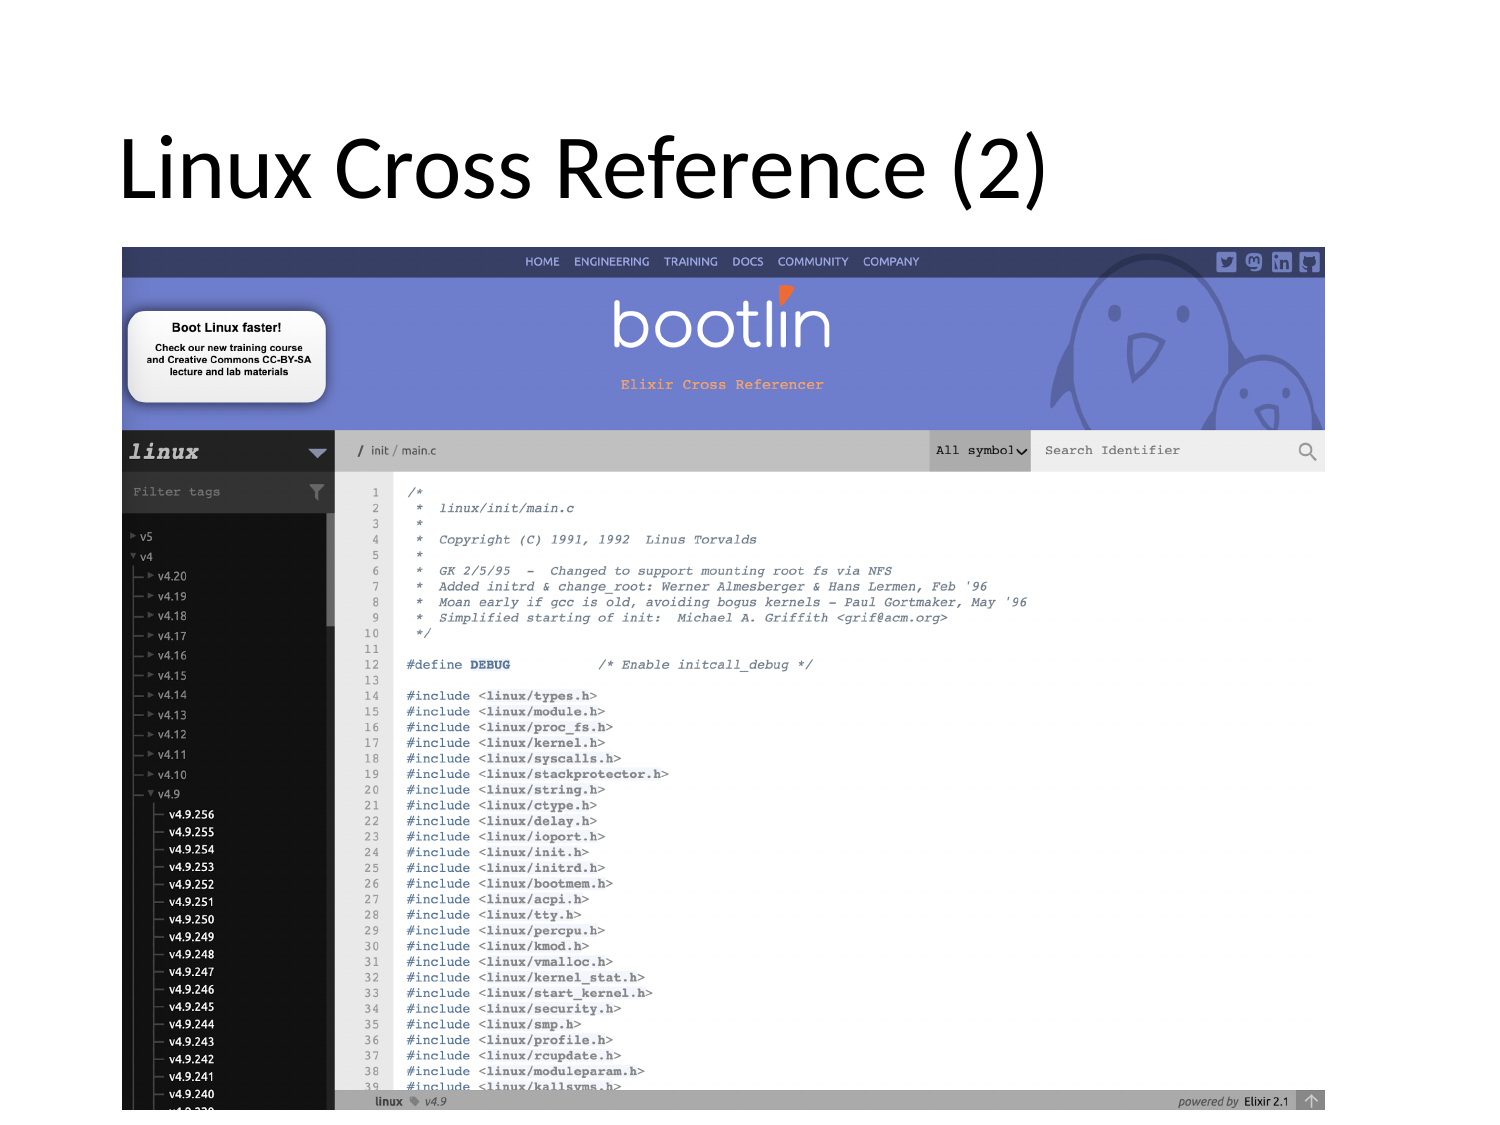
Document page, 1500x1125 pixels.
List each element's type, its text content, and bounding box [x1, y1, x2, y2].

title Linux Cross Reference (2) [103, 59, 1397, 278]
picture [122, 247, 1325, 1110]
